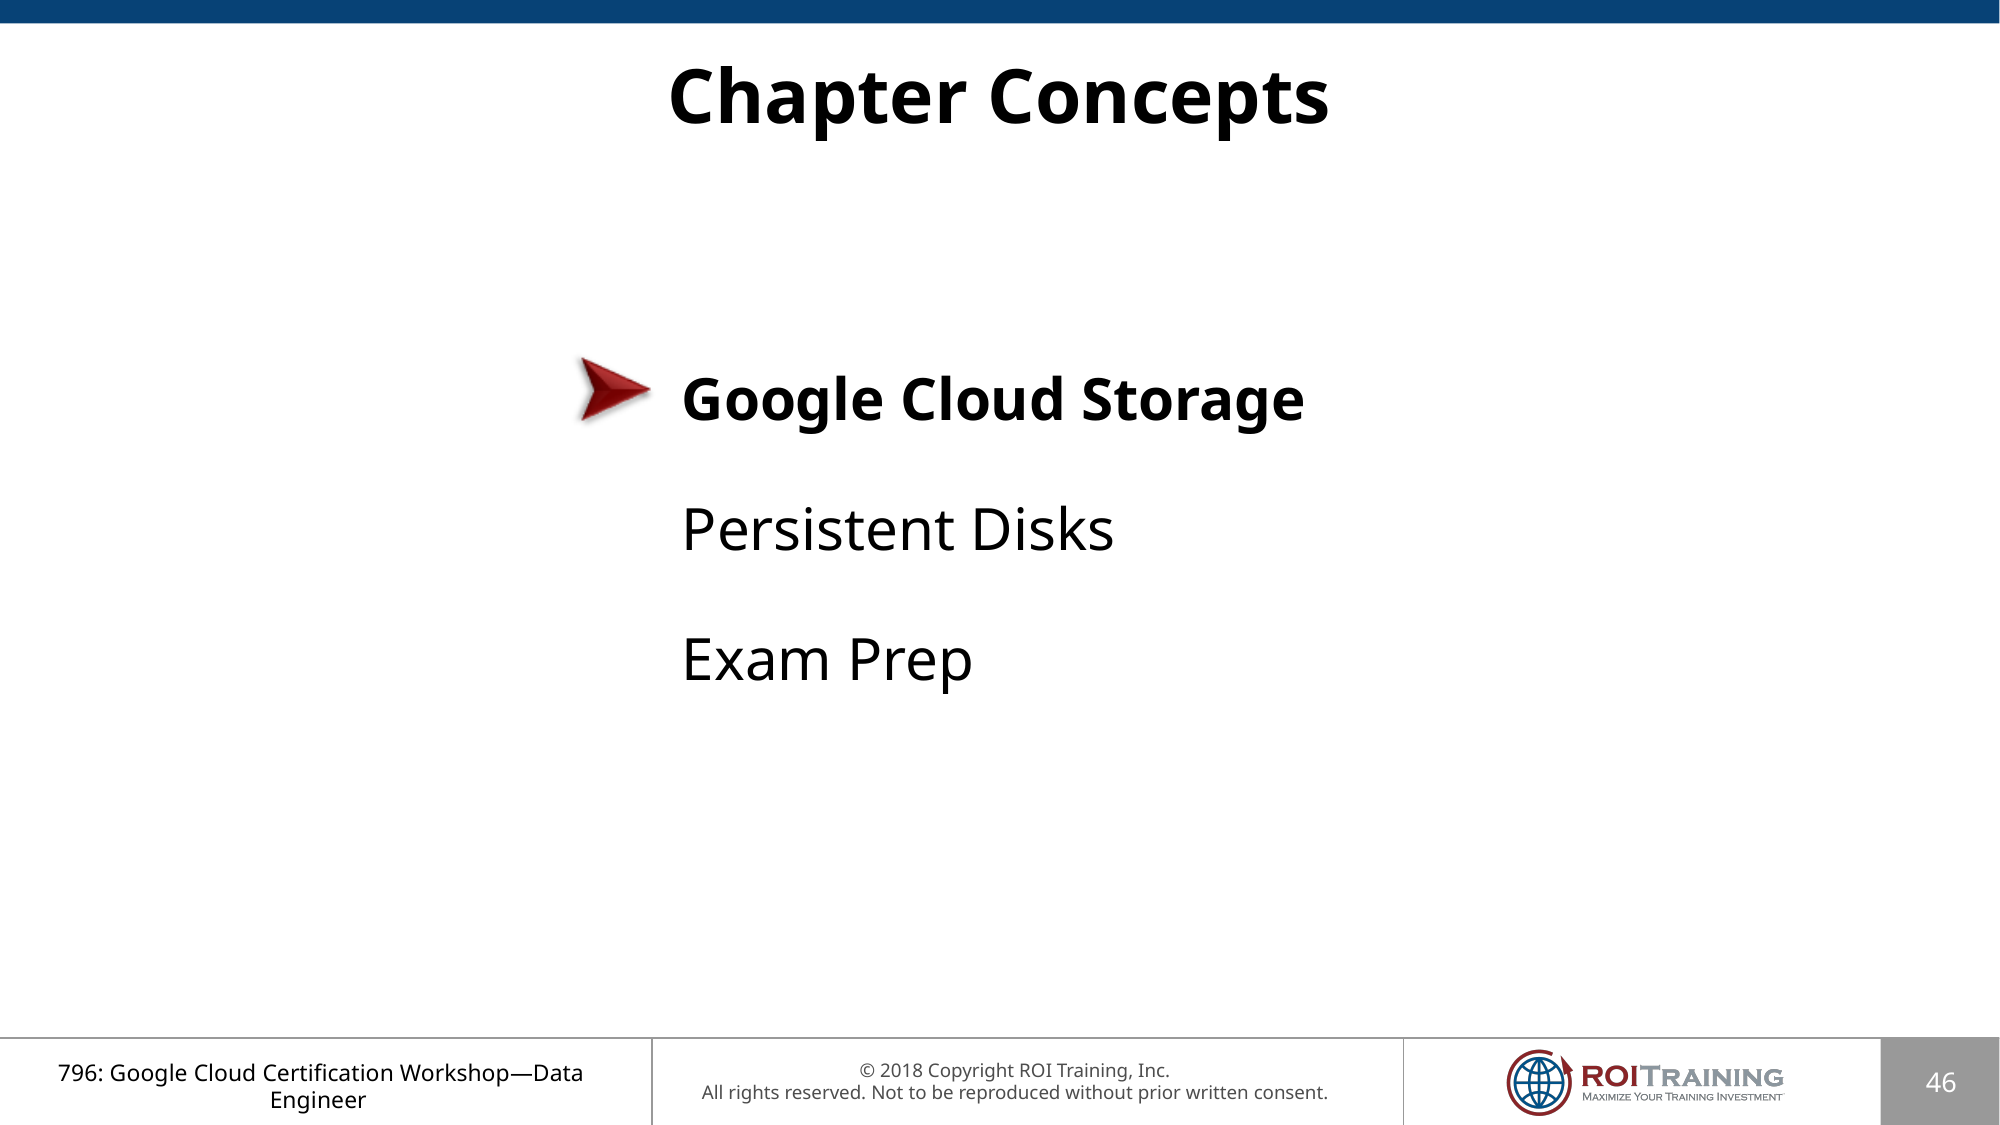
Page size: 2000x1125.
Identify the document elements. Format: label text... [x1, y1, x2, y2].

title Chapter Concepts [68, 30, 1932, 156]
picture [1498, 1048, 1789, 1117]
list Google Cloud Storage Persistent Disks Exam Prep [661, 307, 1930, 1032]
picture [566, 347, 663, 436]
